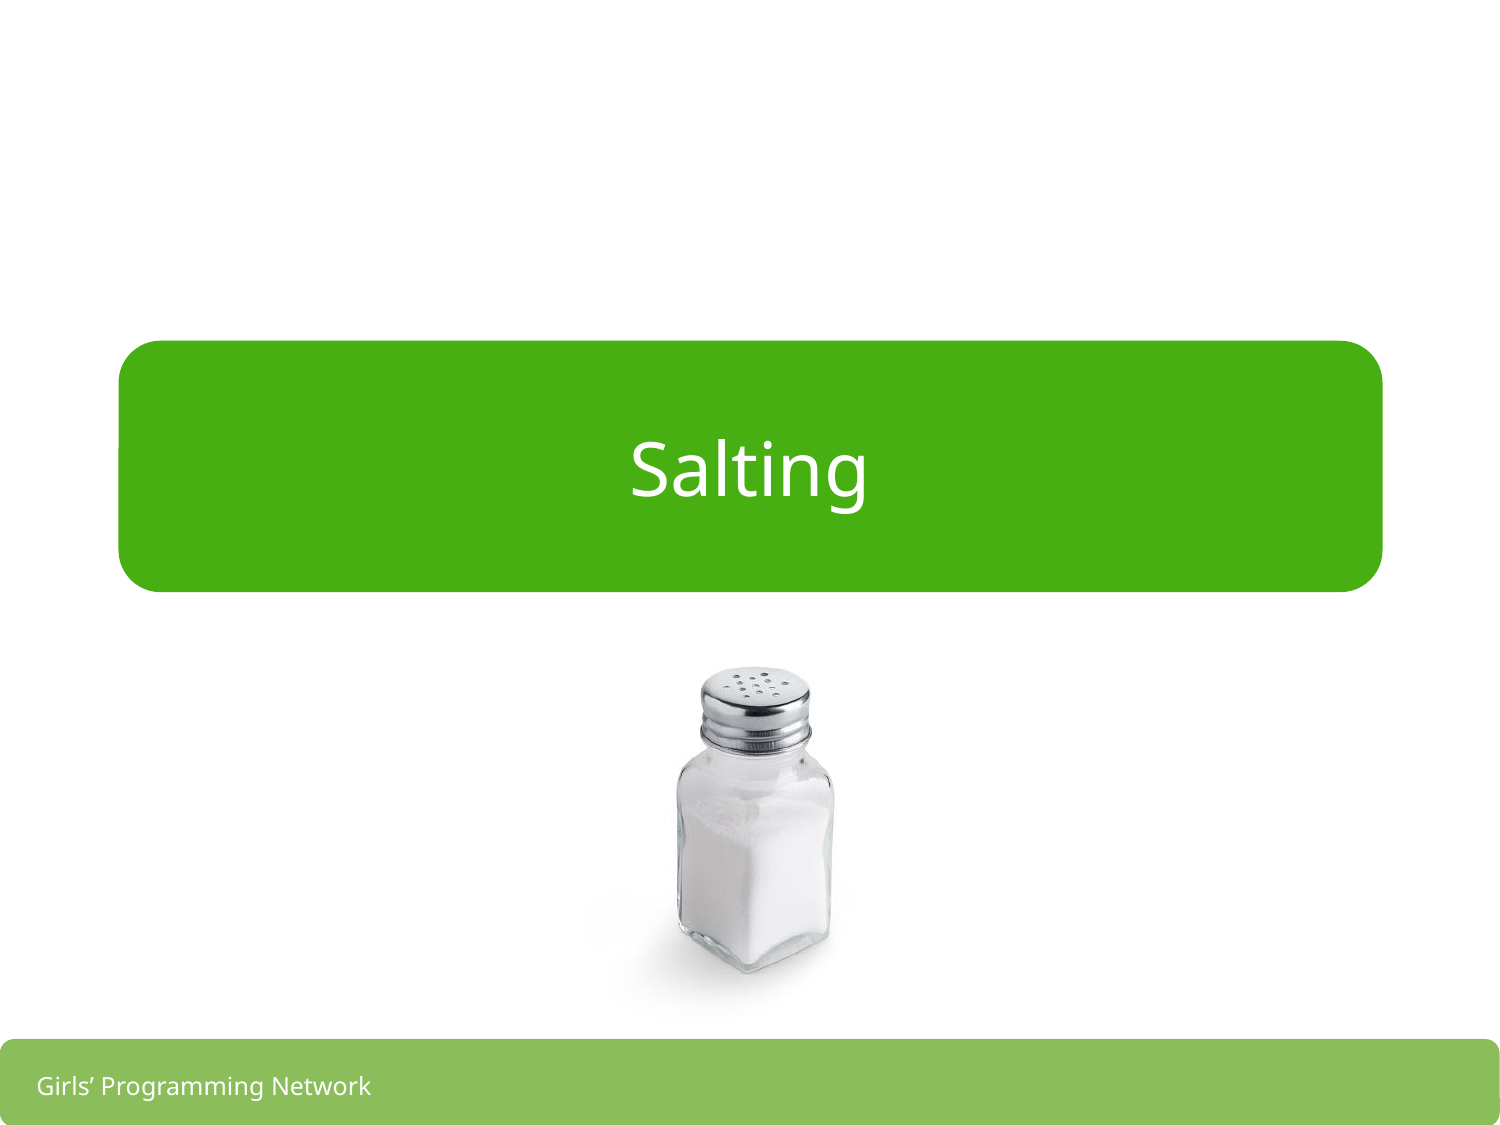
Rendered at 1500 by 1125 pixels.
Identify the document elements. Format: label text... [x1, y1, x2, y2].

picture [582, 598, 917, 1024]
title Salting [112, 339, 1388, 593]
